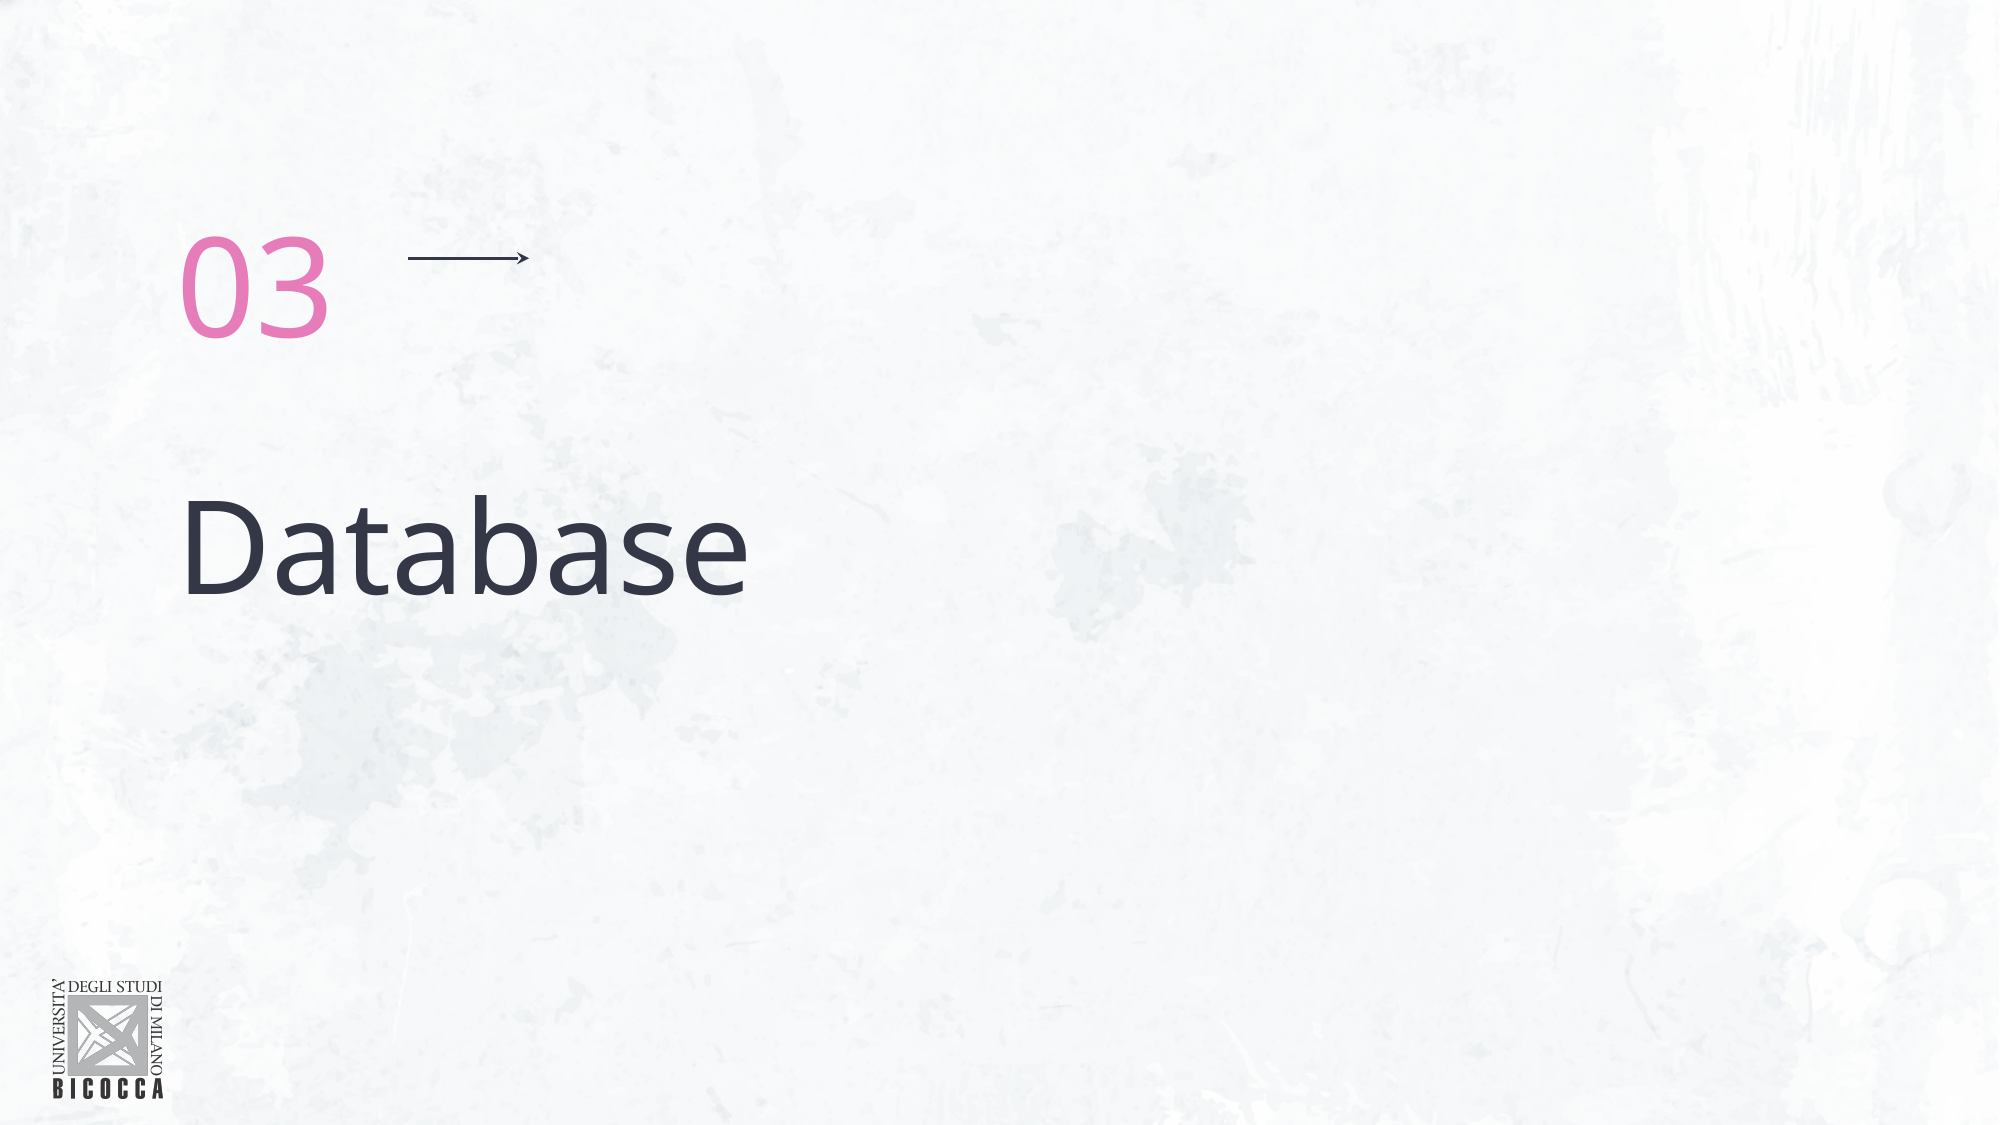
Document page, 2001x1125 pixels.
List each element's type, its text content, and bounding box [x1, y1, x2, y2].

title Database [156, 421, 1844, 823]
picture [0, 0, 2000, 1125]
title 03 [156, 153, 602, 388]
